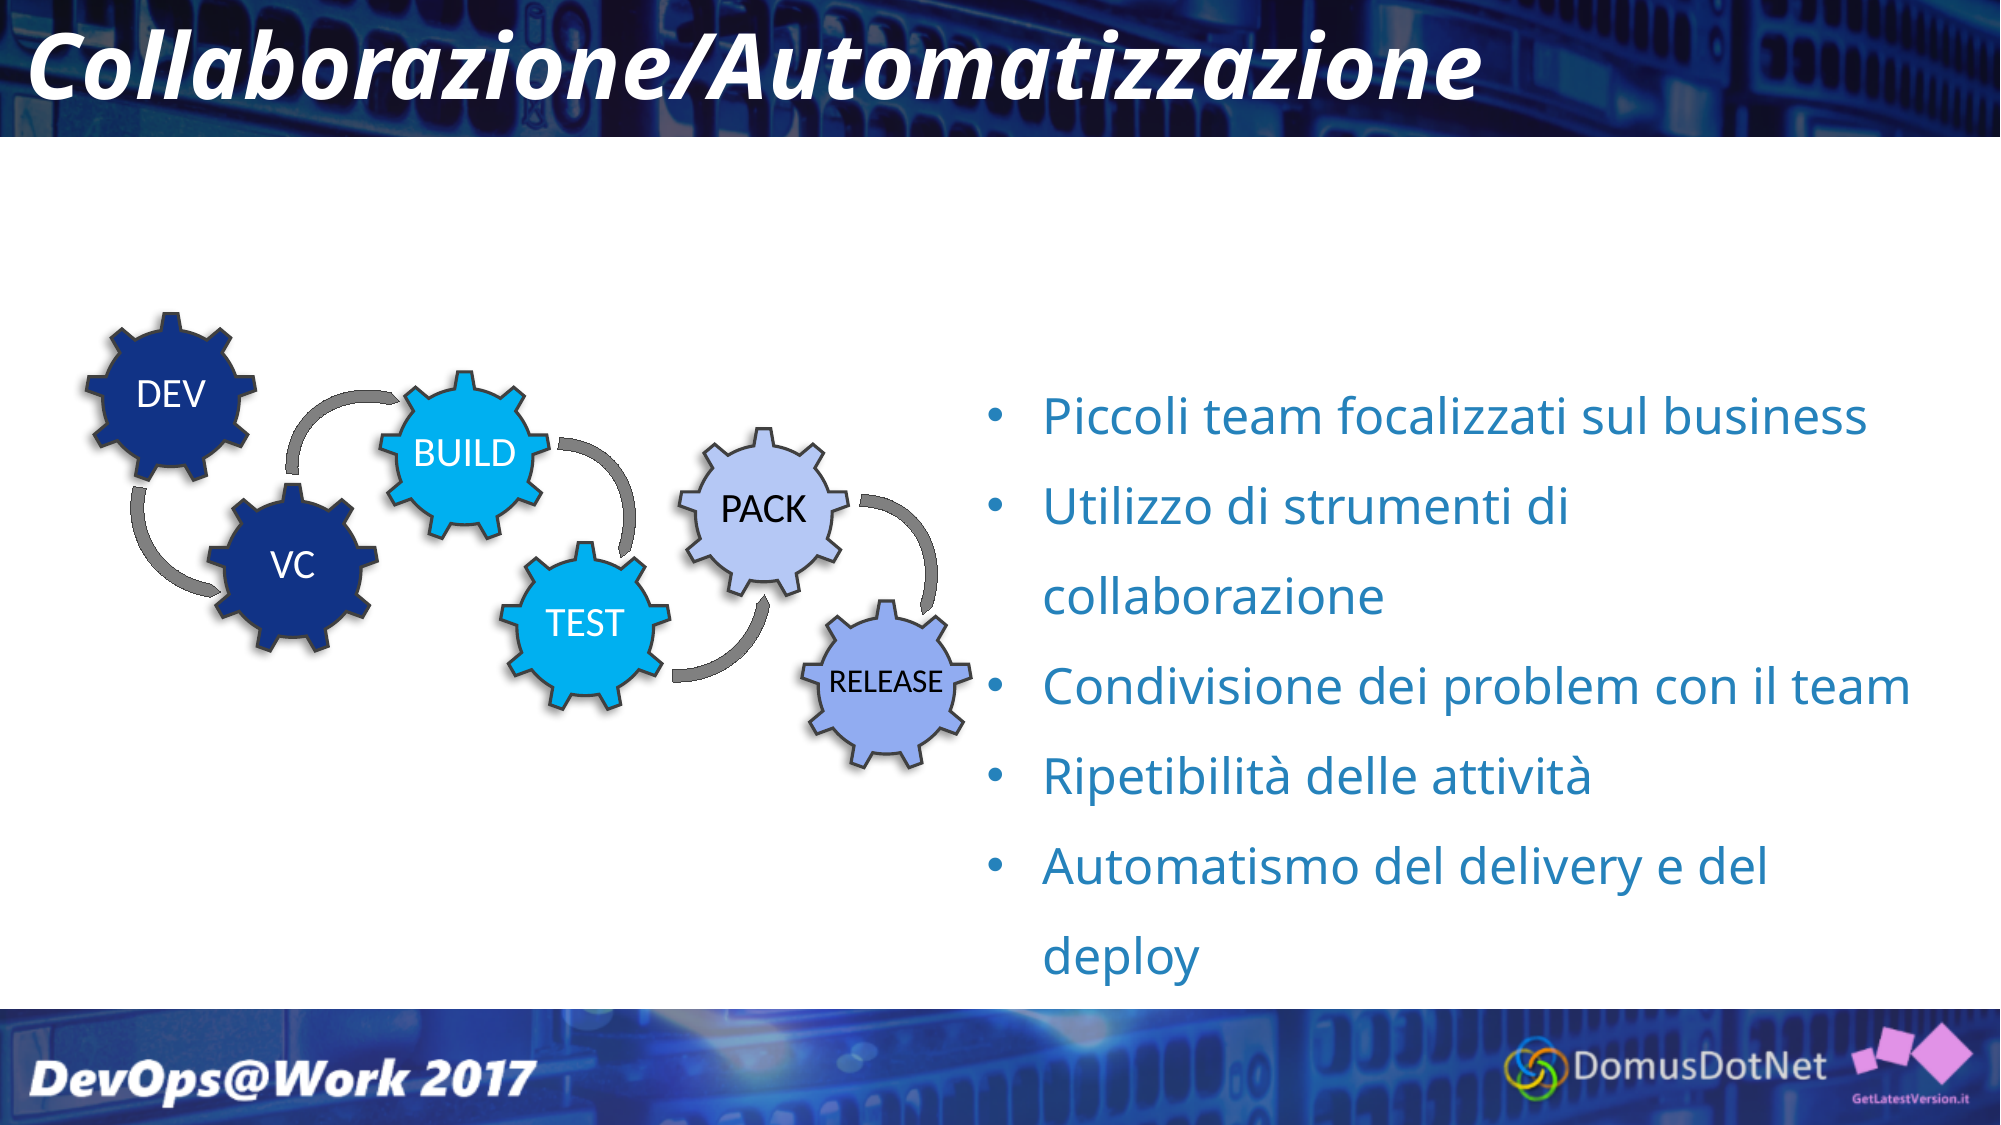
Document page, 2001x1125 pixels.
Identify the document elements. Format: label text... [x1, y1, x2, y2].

text_box Piccoli team focalizzati sul business Utilizzo di strumenti di collaborazione Condivisione dei problem con il team Ripetibilità delle attività Automatismo del delivery e del deploy [971, 347, 1940, 992]
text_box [85, 312, 972, 772]
picture [0, 1009, 2000, 1125]
picture [0, 0, 2000, 137]
title Collaborazione/Automatizzazione [10, 1, 1986, 139]
